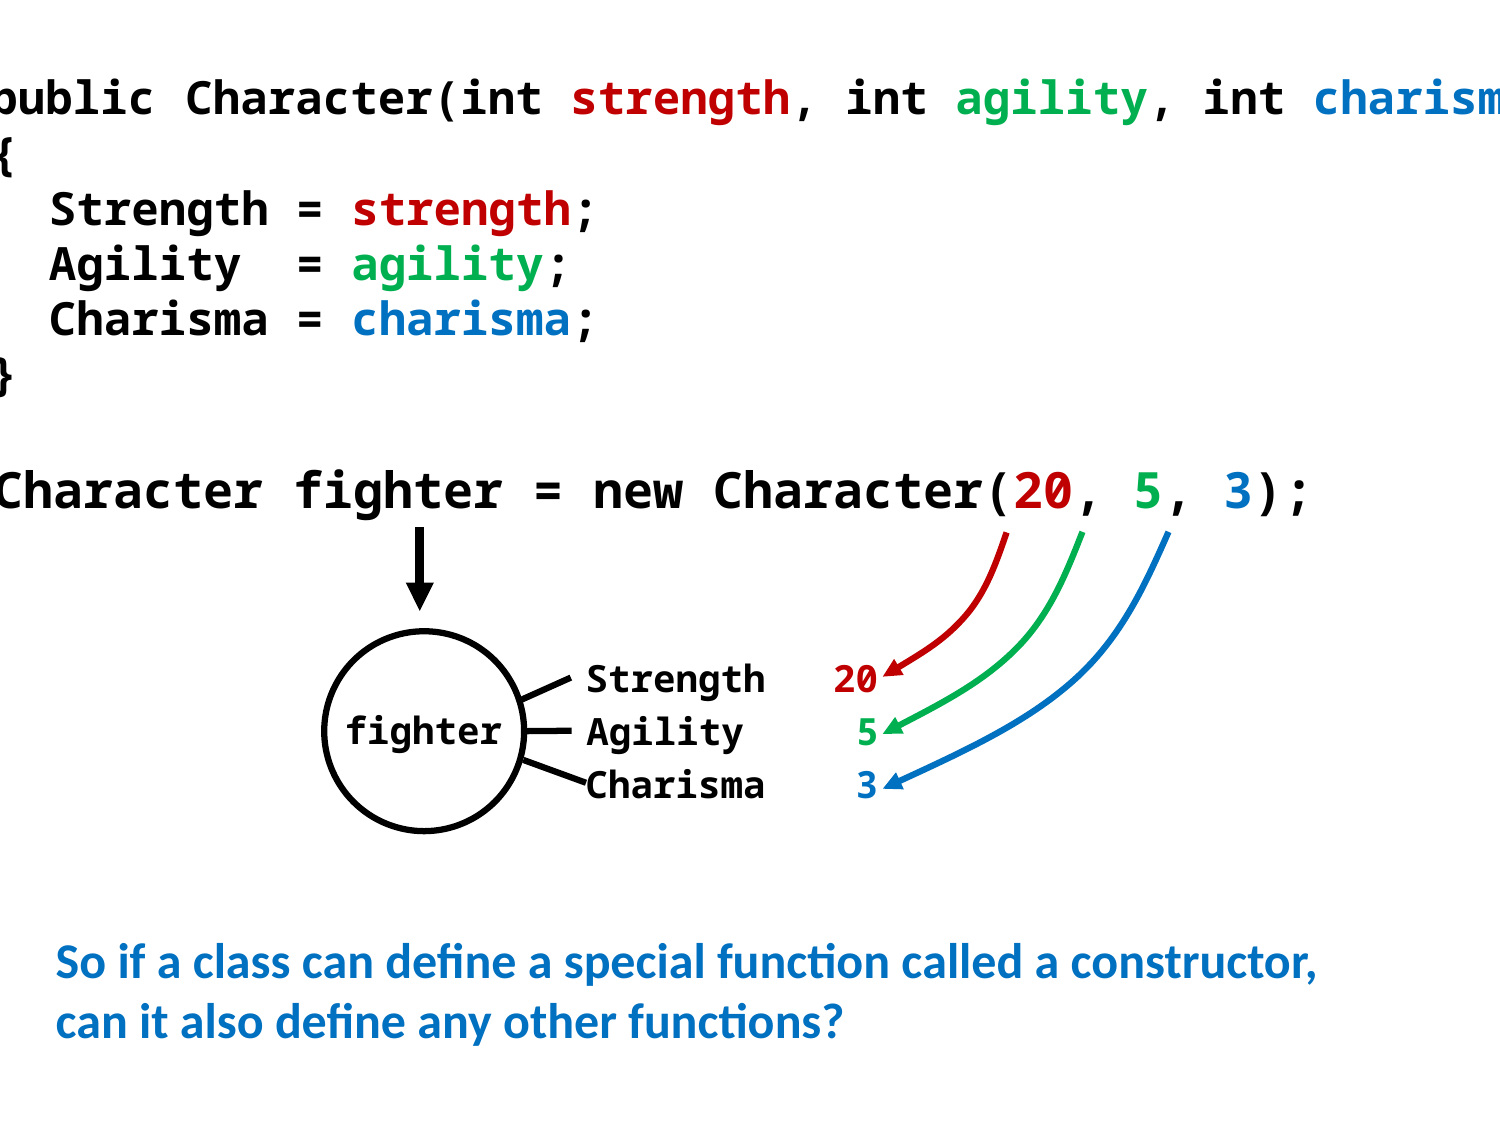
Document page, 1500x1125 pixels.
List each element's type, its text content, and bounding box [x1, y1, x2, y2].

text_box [324, 527, 525, 832]
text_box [525, 700, 883, 762]
text_box public Character(int strength, int agility, int charisma) { Strength = strength; Agility = agility; Charisma = charisma; } [0, 57, 1500, 408]
text_box So if a class can define a special function called a constructor, can it also define any other functions? [40, 921, 1365, 1057]
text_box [525, 647, 882, 709]
text_box Character fighter = new Character(20, 5, 3); [0, 451, 1329, 527]
text_box [882, 532, 1008, 677]
text_box [882, 531, 1170, 790]
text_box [525, 753, 882, 815]
text_box [883, 531, 1084, 734]
